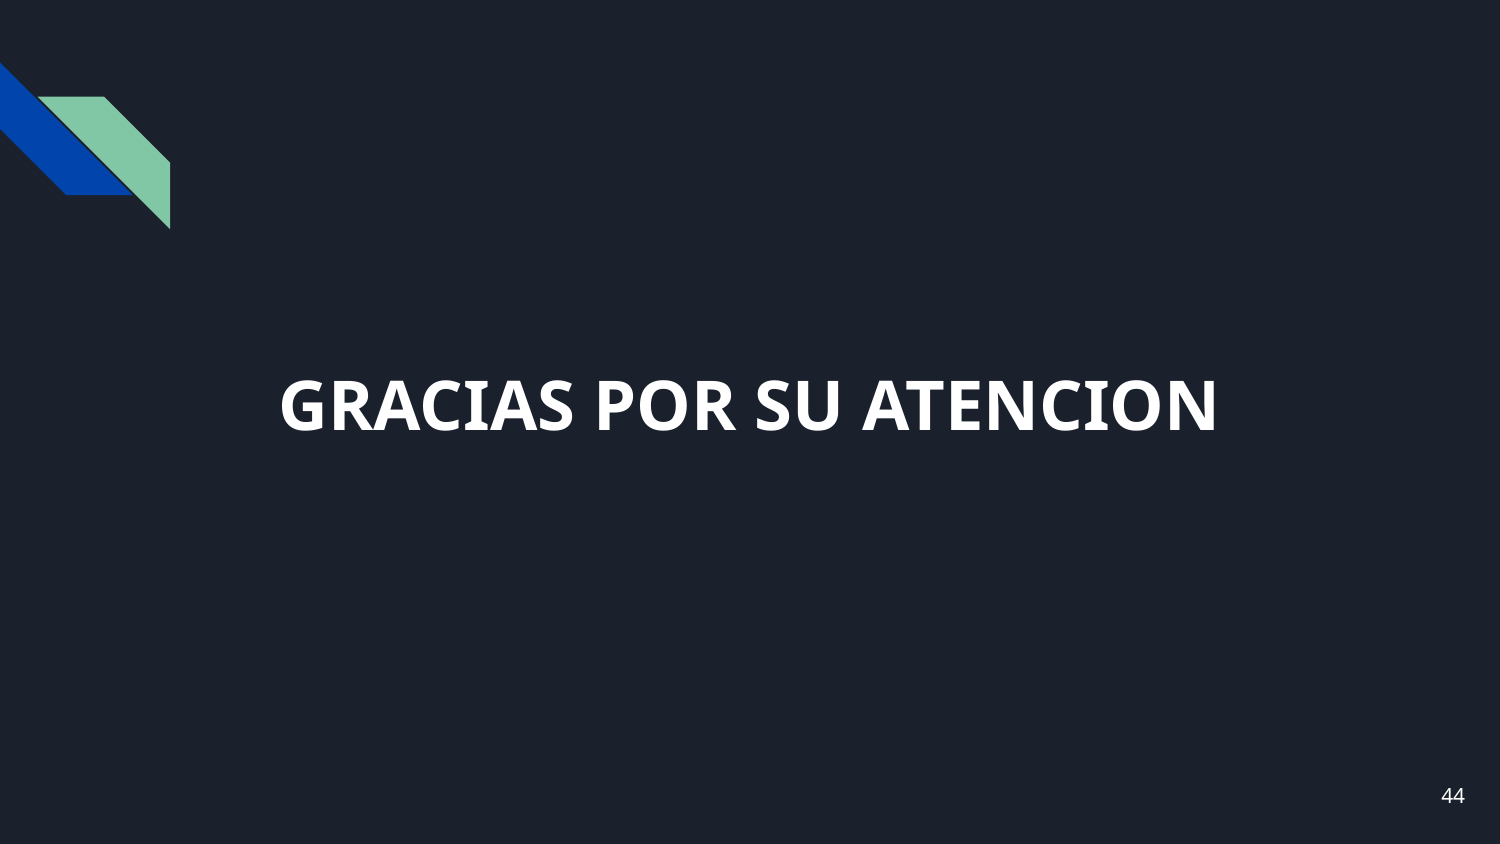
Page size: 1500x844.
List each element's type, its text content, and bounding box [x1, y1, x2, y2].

title GRACIAS POR SU ATENCION [172, 346, 1328, 497]
slide_number ‹#› [1389, 764, 1480, 830]
